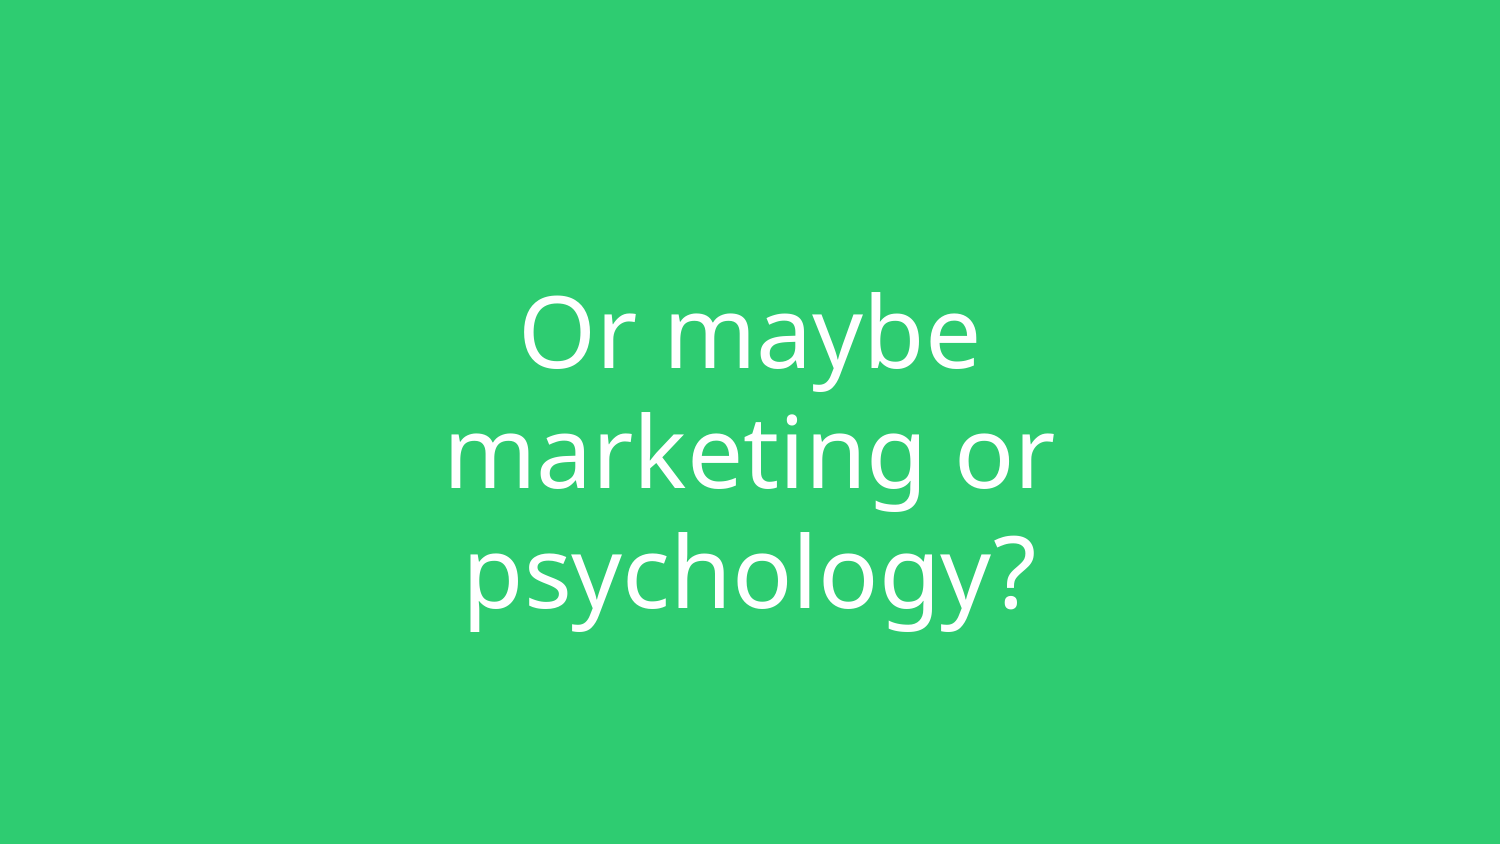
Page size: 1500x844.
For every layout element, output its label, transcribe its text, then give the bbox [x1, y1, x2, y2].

text_box Or maybe marketing or psychology? [254, 253, 1246, 590]
